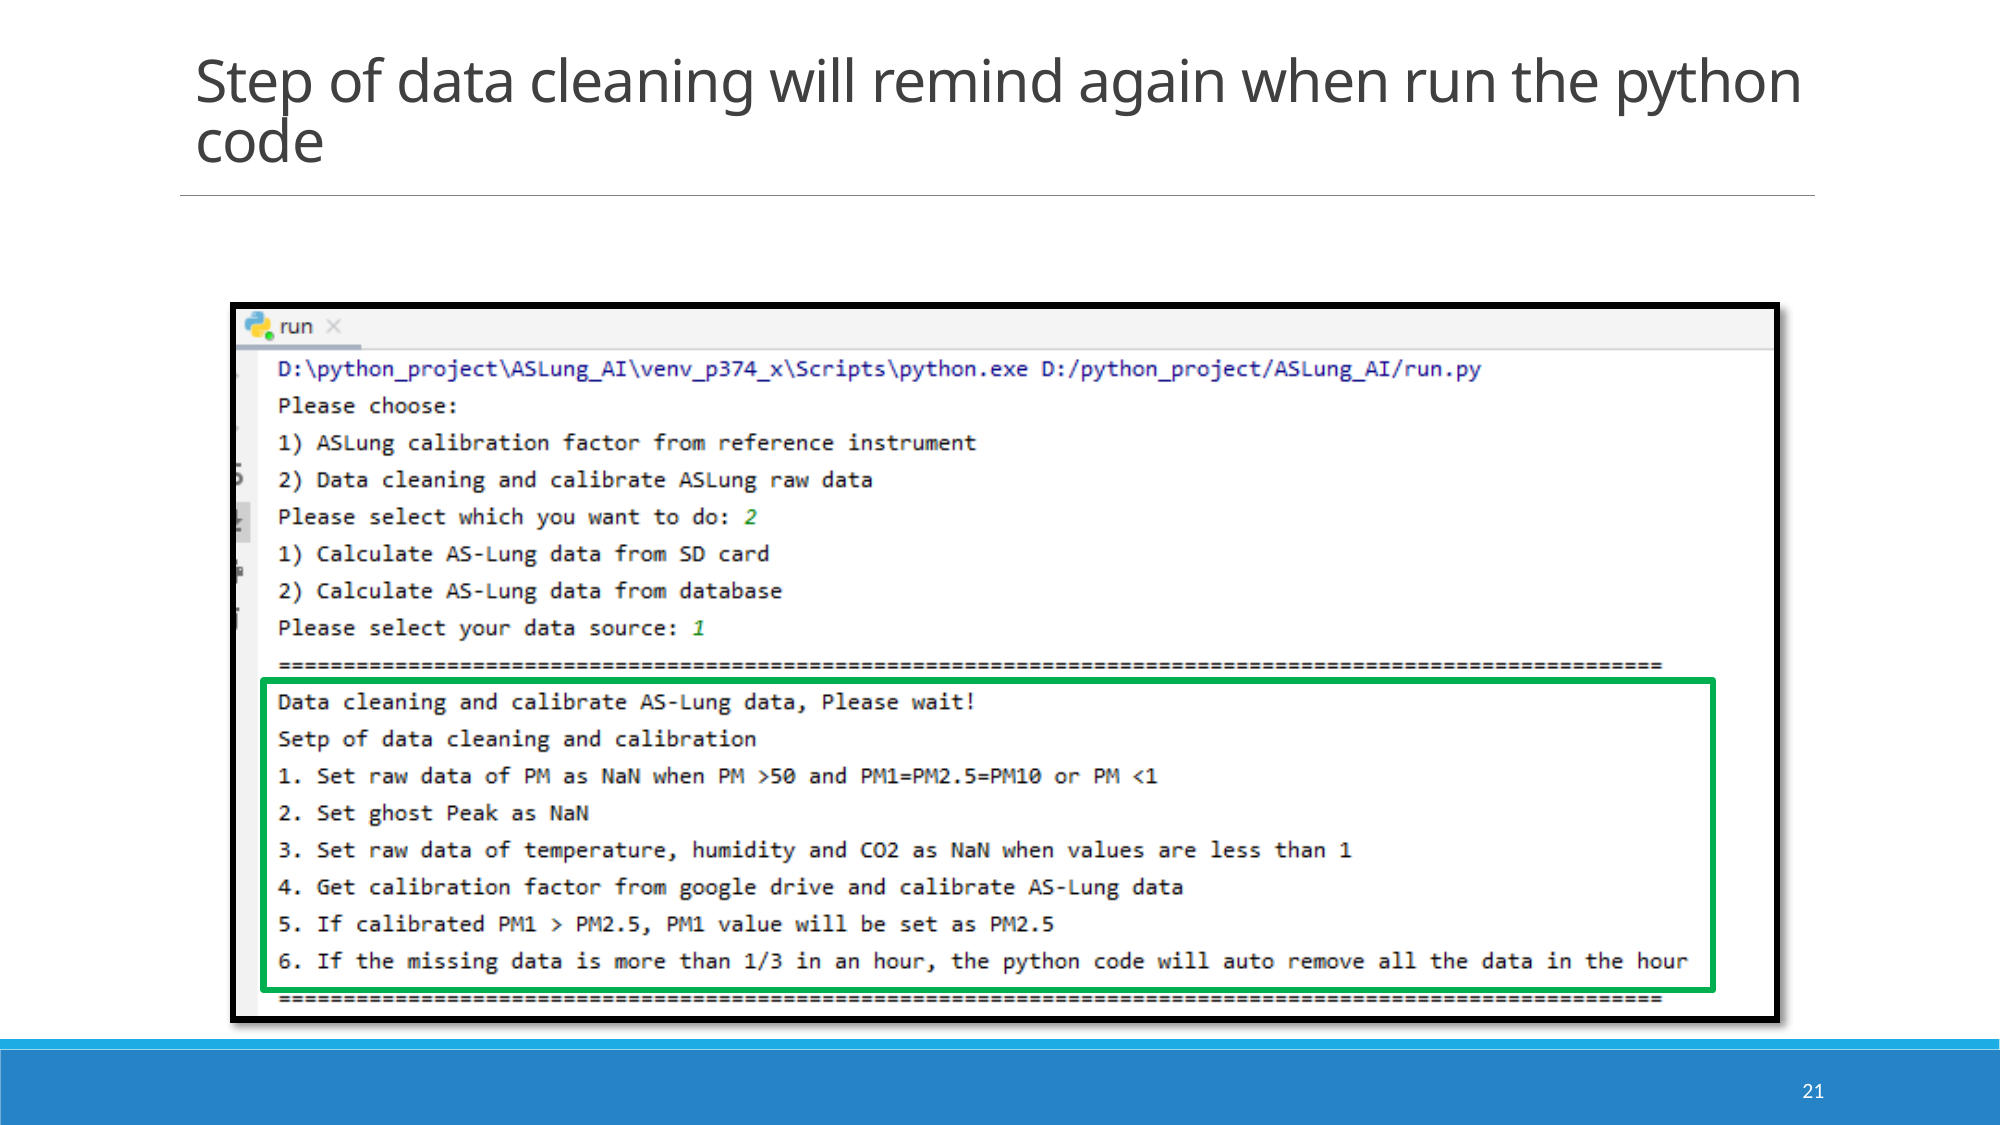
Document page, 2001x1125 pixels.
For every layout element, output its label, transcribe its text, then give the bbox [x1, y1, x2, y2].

title Step of data cleaning will remind again when run the python code [180, 47, 1830, 183]
slide_number 21 [1624, 1059, 1840, 1120]
picture [235, 307, 1775, 1017]
